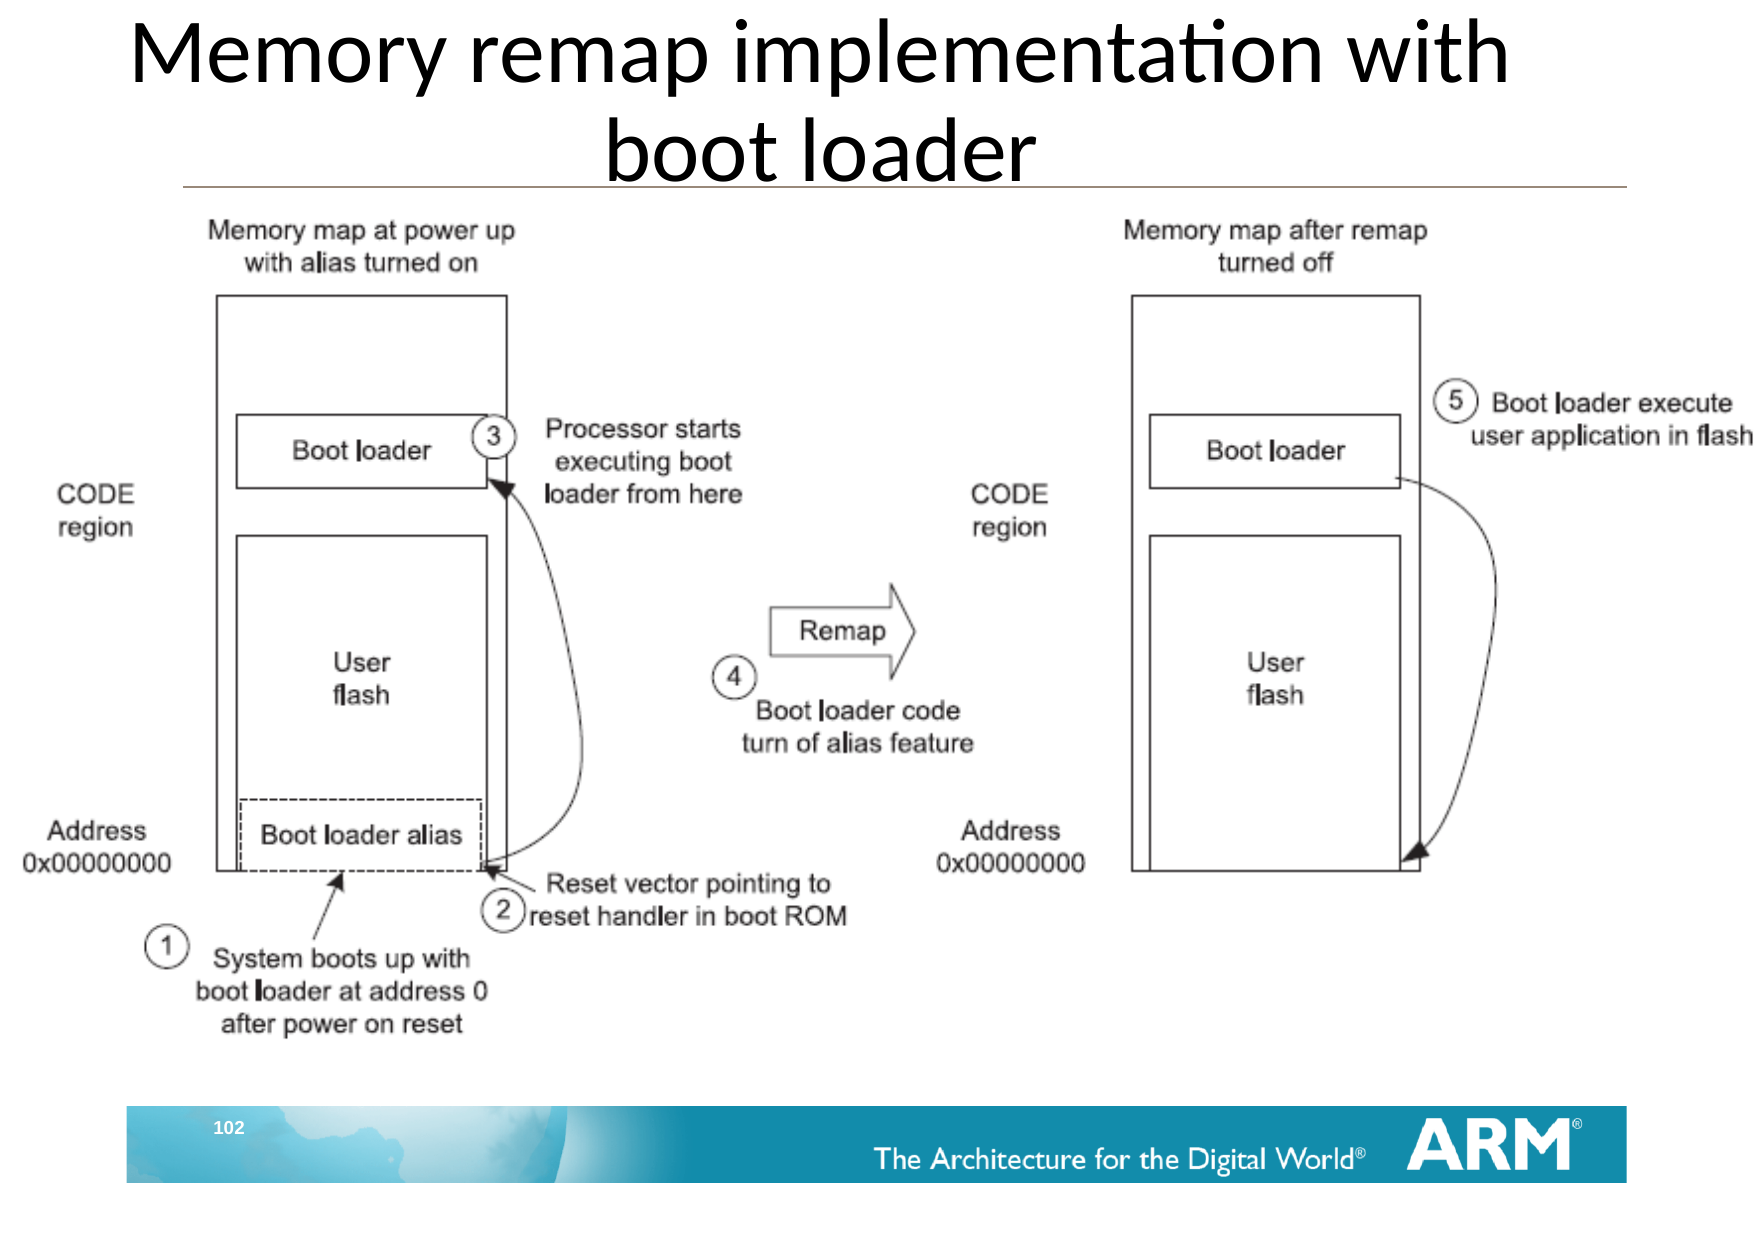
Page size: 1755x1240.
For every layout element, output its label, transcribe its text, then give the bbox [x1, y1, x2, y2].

slide_number 102 [198, 1115, 287, 1176]
picture [126, 1106, 1627, 1183]
title Memory remap implementation with boot loader [50, 3, 1593, 95]
picture [0, 206, 1755, 1047]
